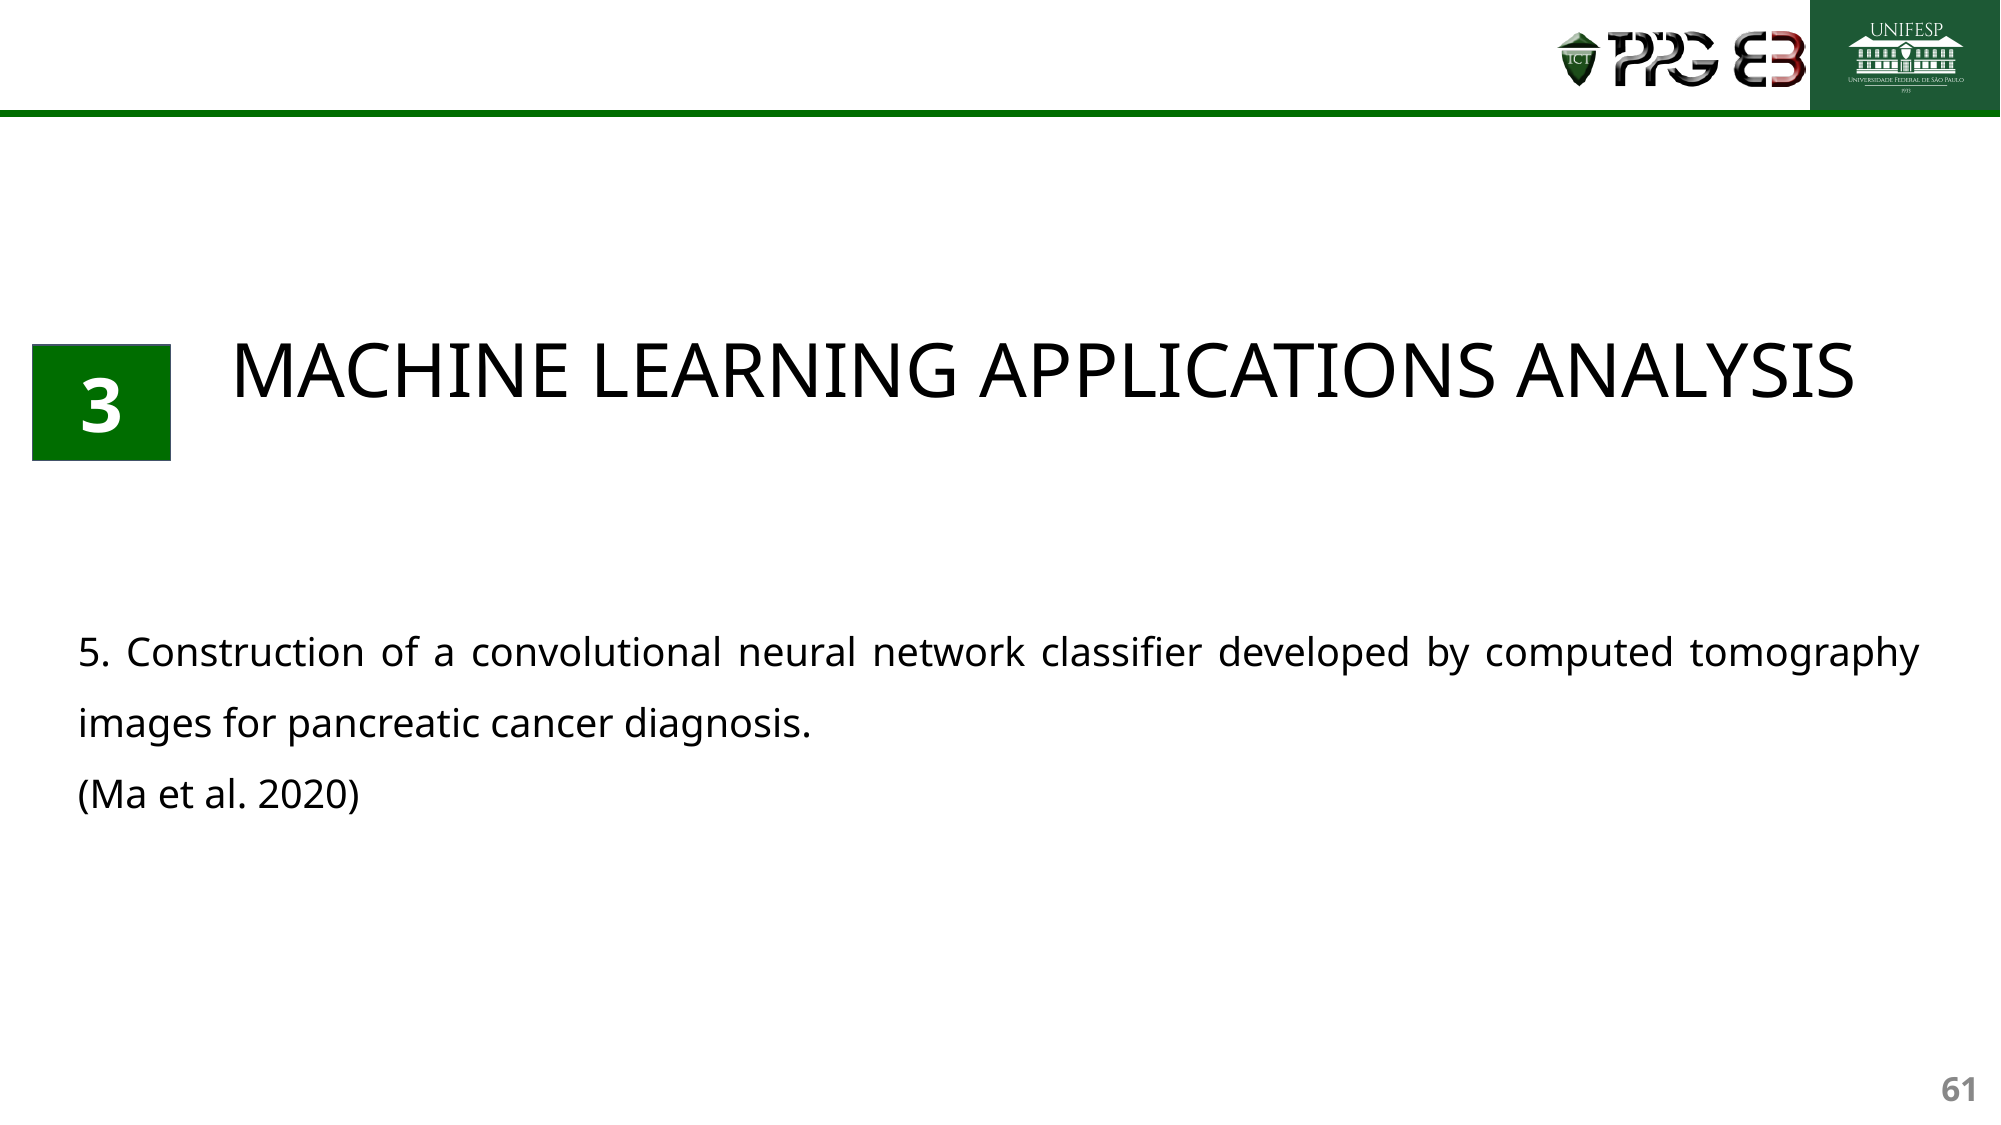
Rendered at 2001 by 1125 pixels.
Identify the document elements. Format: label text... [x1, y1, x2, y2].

text_box MACHINE LEARNING APPLICATIONS ANALYSIS [215, 307, 1937, 588]
slide_number ‹#› [1544, 1060, 1995, 1121]
picture [1809, 0, 2000, 113]
text_box 3 [32, 344, 171, 461]
picture [1554, 27, 1808, 90]
text_box 5. Construction of a convolutional neural network classifier developed by computed tomography images for pancreatic cancer diagnosis. (Ma et al. 2020) [62, 588, 1938, 832]
